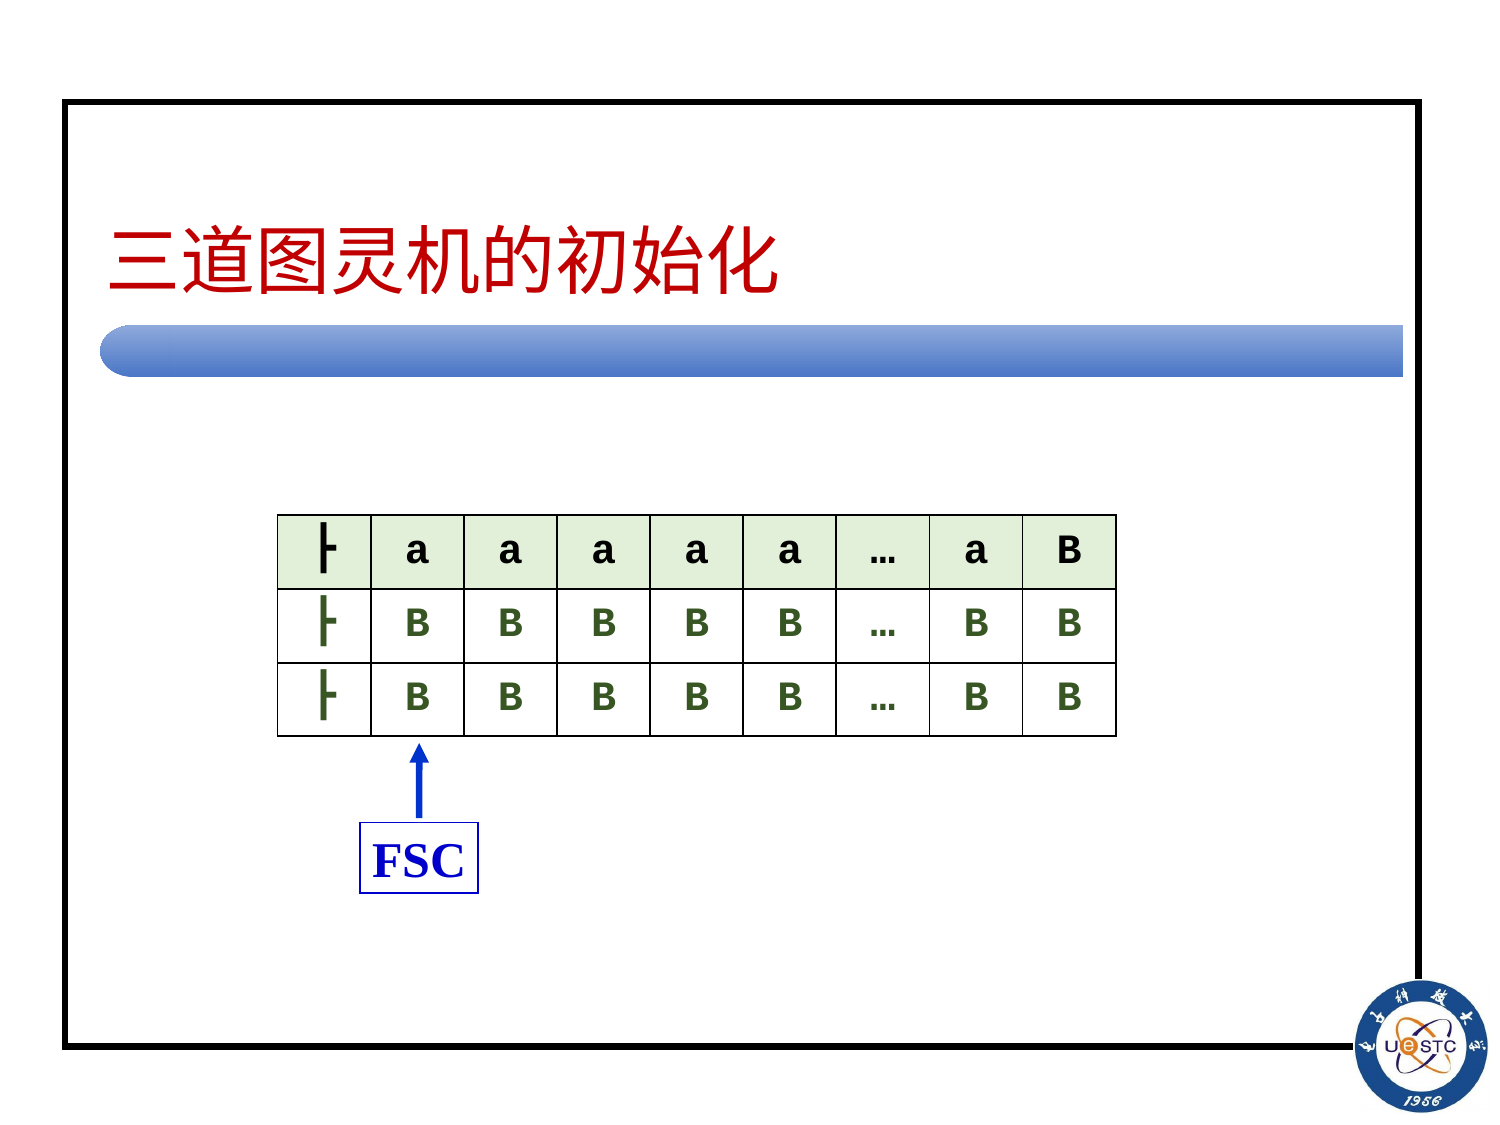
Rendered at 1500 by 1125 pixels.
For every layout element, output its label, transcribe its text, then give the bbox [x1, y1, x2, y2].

table_header a [372, 516, 463, 588]
table_header a [744, 516, 835, 588]
table_cell B [930, 590, 1022, 662]
table_cell B [558, 590, 649, 662]
table_cell … [837, 664, 929, 735]
table_header a [465, 516, 556, 588]
table_header a [651, 516, 742, 588]
table_cell B [465, 590, 556, 662]
table_cell B [1023, 590, 1115, 662]
table_cell B [1023, 664, 1115, 735]
picture [1353, 979, 1489, 1114]
table_header a [558, 516, 649, 588]
table_cell B [930, 664, 1022, 735]
table_cell B [372, 590, 463, 662]
table_cell B [651, 664, 742, 735]
table_header ┣ [278, 516, 370, 588]
table_cell ┣ [278, 664, 370, 735]
table_header a [930, 516, 1022, 588]
title 三道图灵机的初始化 [90, 125, 1403, 313]
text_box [359, 742, 479, 894]
table_cell B [744, 590, 835, 662]
table_cell B [465, 664, 556, 735]
table_cell B [651, 590, 742, 662]
table_cell B [372, 664, 463, 735]
table_cell … [837, 590, 929, 662]
table_cell B [558, 664, 649, 735]
table_header B [1023, 516, 1115, 588]
table_cell ┣ [278, 590, 370, 662]
table_cell B [744, 664, 835, 735]
table_header … [837, 516, 929, 588]
